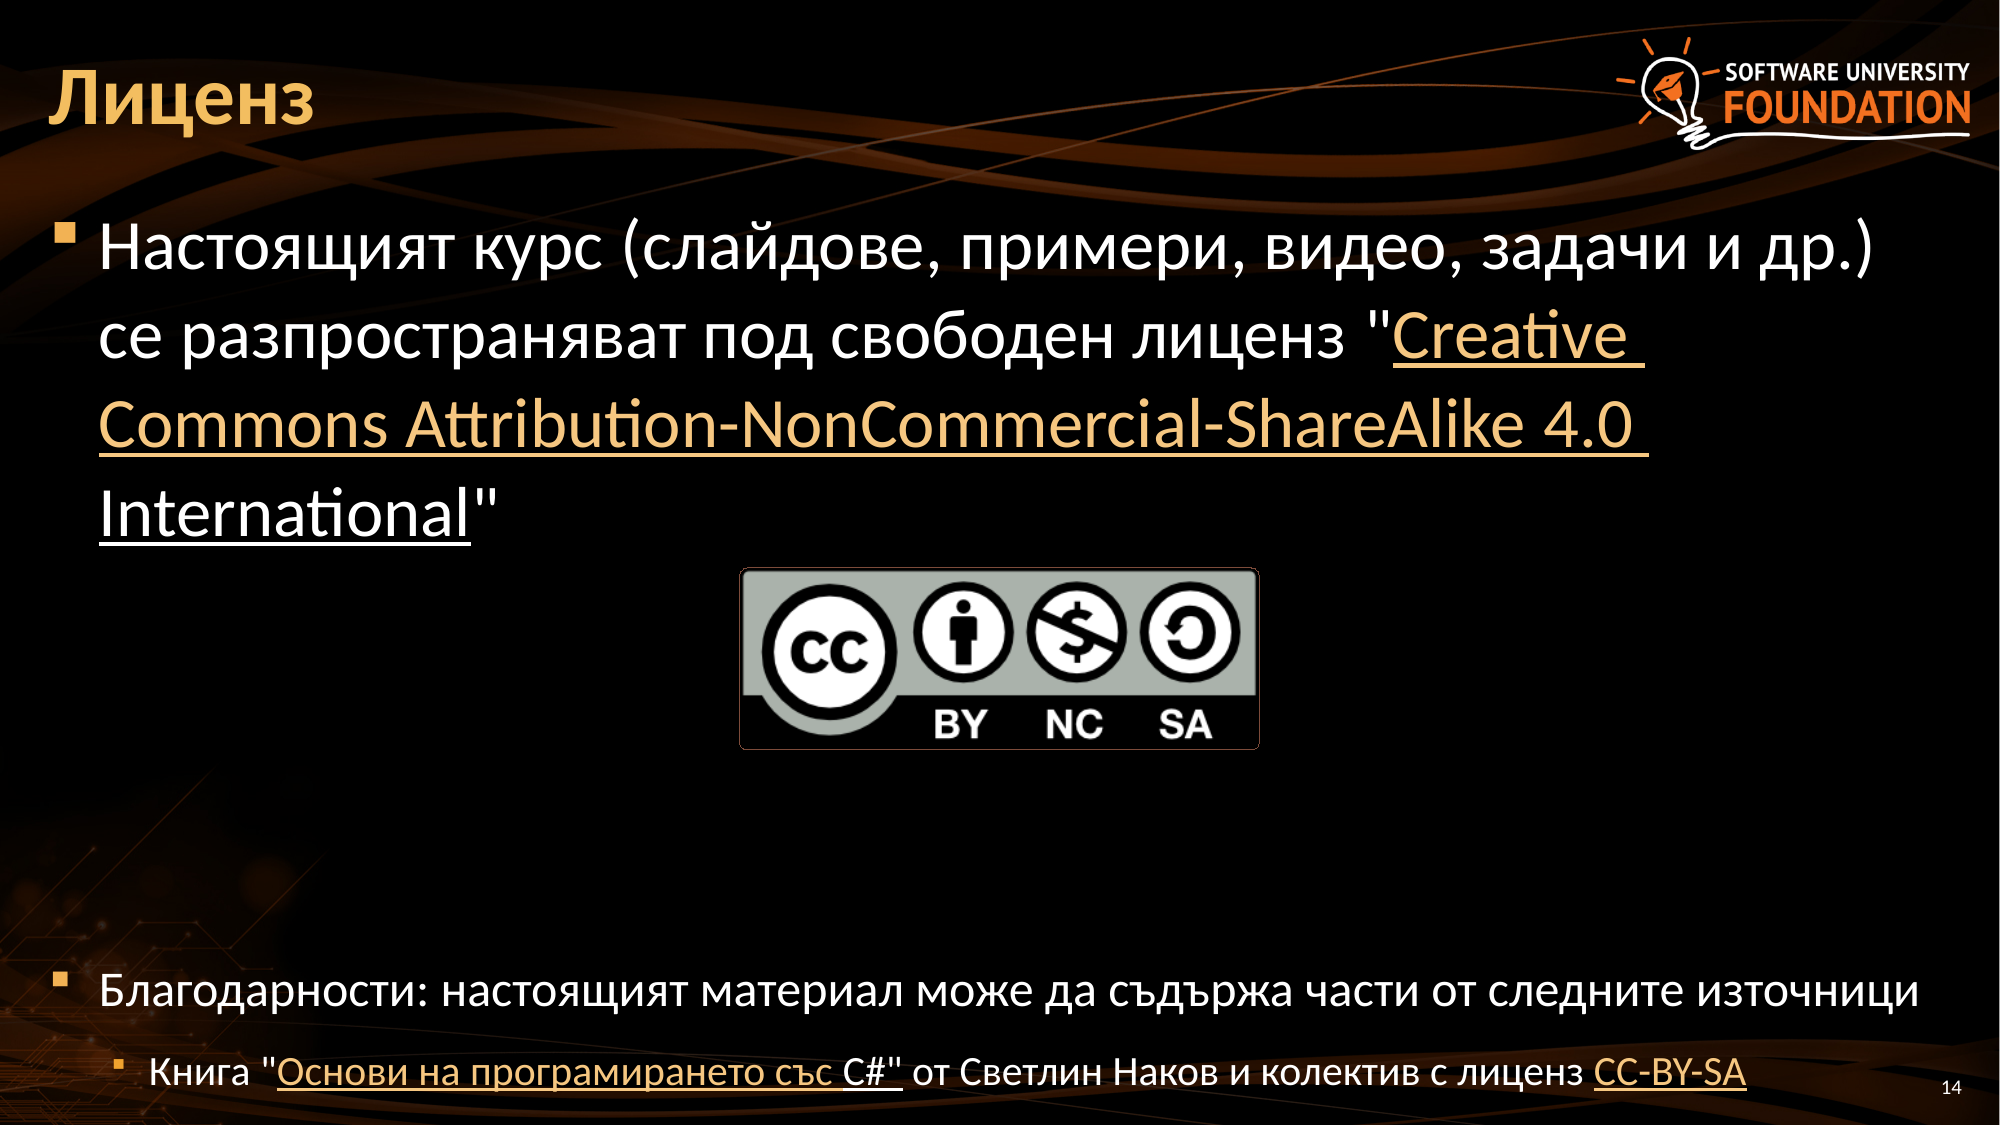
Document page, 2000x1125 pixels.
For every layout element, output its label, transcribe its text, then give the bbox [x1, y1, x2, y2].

picture [0, 0, 2000, 1125]
list Настоящият курс (слайдове, примери, видео, задачи и др.) се разпространяват под свободен лиценз "Creative Commons Attribution-NonCommercial-ShareAlike 4.0 International" Благодарности: настоящият материал може да съдържа части от следните източници Книга "Основи на програмирането със C#" от Светлин Наков и колектив с лиценз CC-BY-SA [31, 188, 1968, 1103]
title Лиценз [30, 6, 1602, 189]
